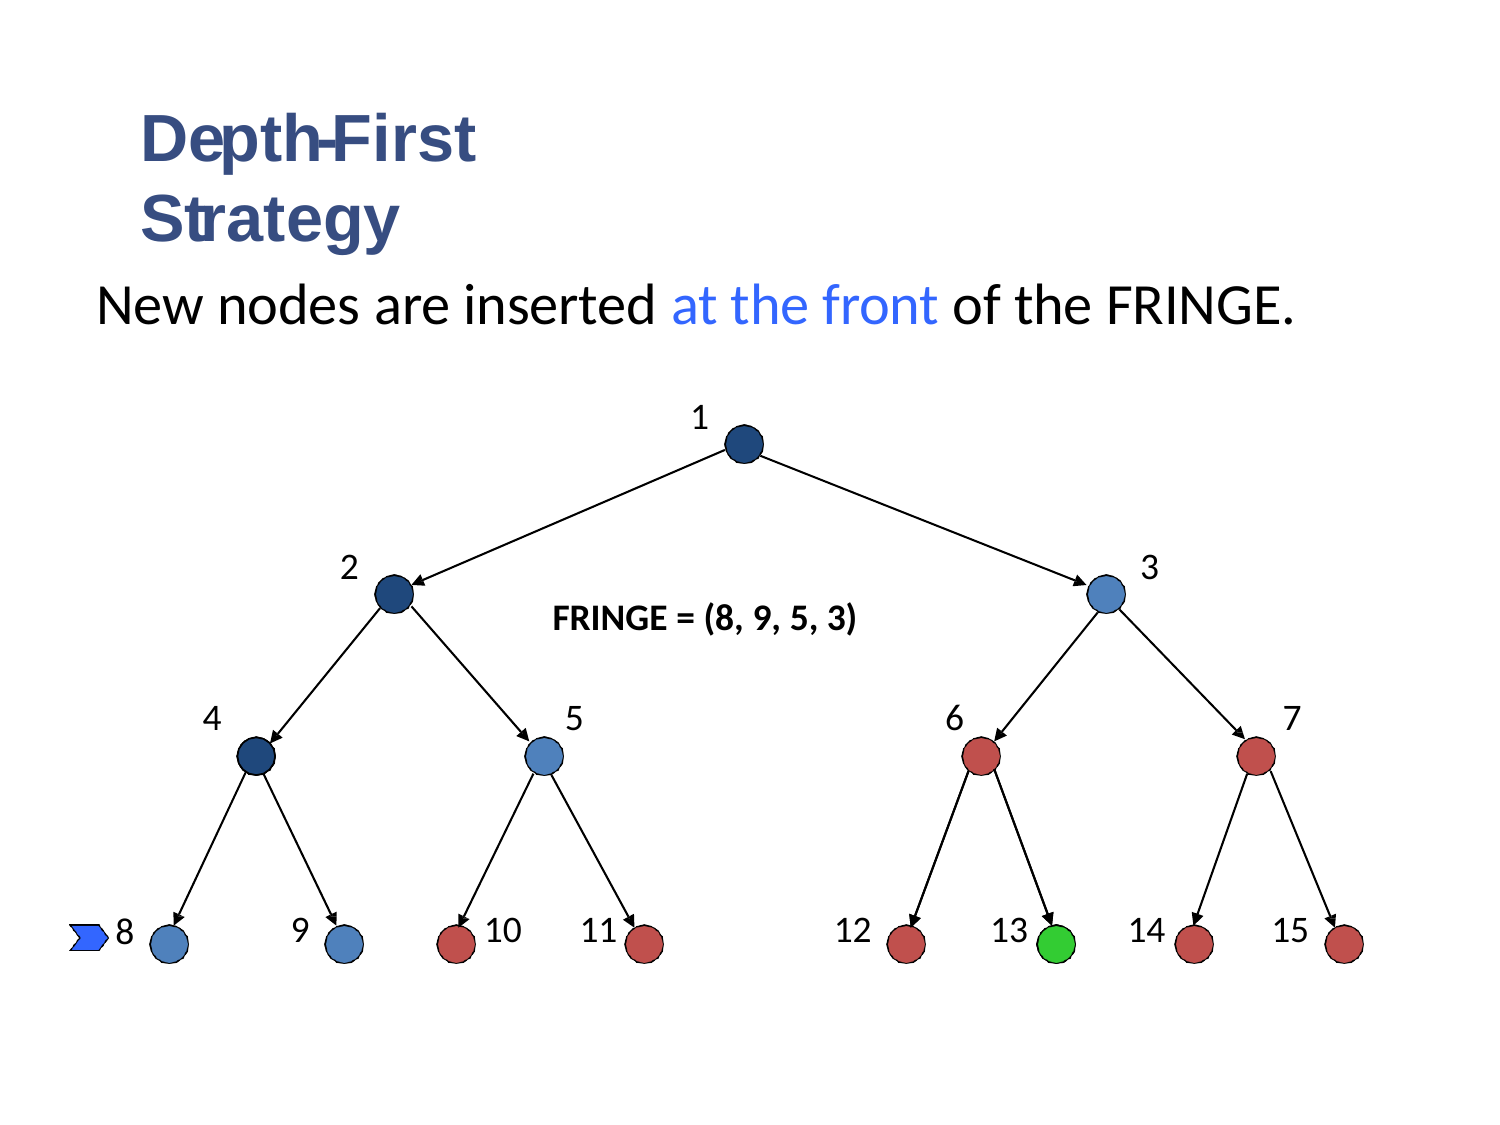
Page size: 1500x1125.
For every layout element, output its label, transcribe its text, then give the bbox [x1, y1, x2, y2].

picture [69, 924, 110, 951]
text_box 1 [687, 390, 712, 421]
title Depth-First Strategy [138, 92, 663, 264]
text_box New nodes are inserted at the front of the FRINGE. [94, 264, 1307, 337]
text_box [1127, 423, 1364, 964]
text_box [148, 423, 1126, 964]
text_box 8 [113, 905, 137, 953]
